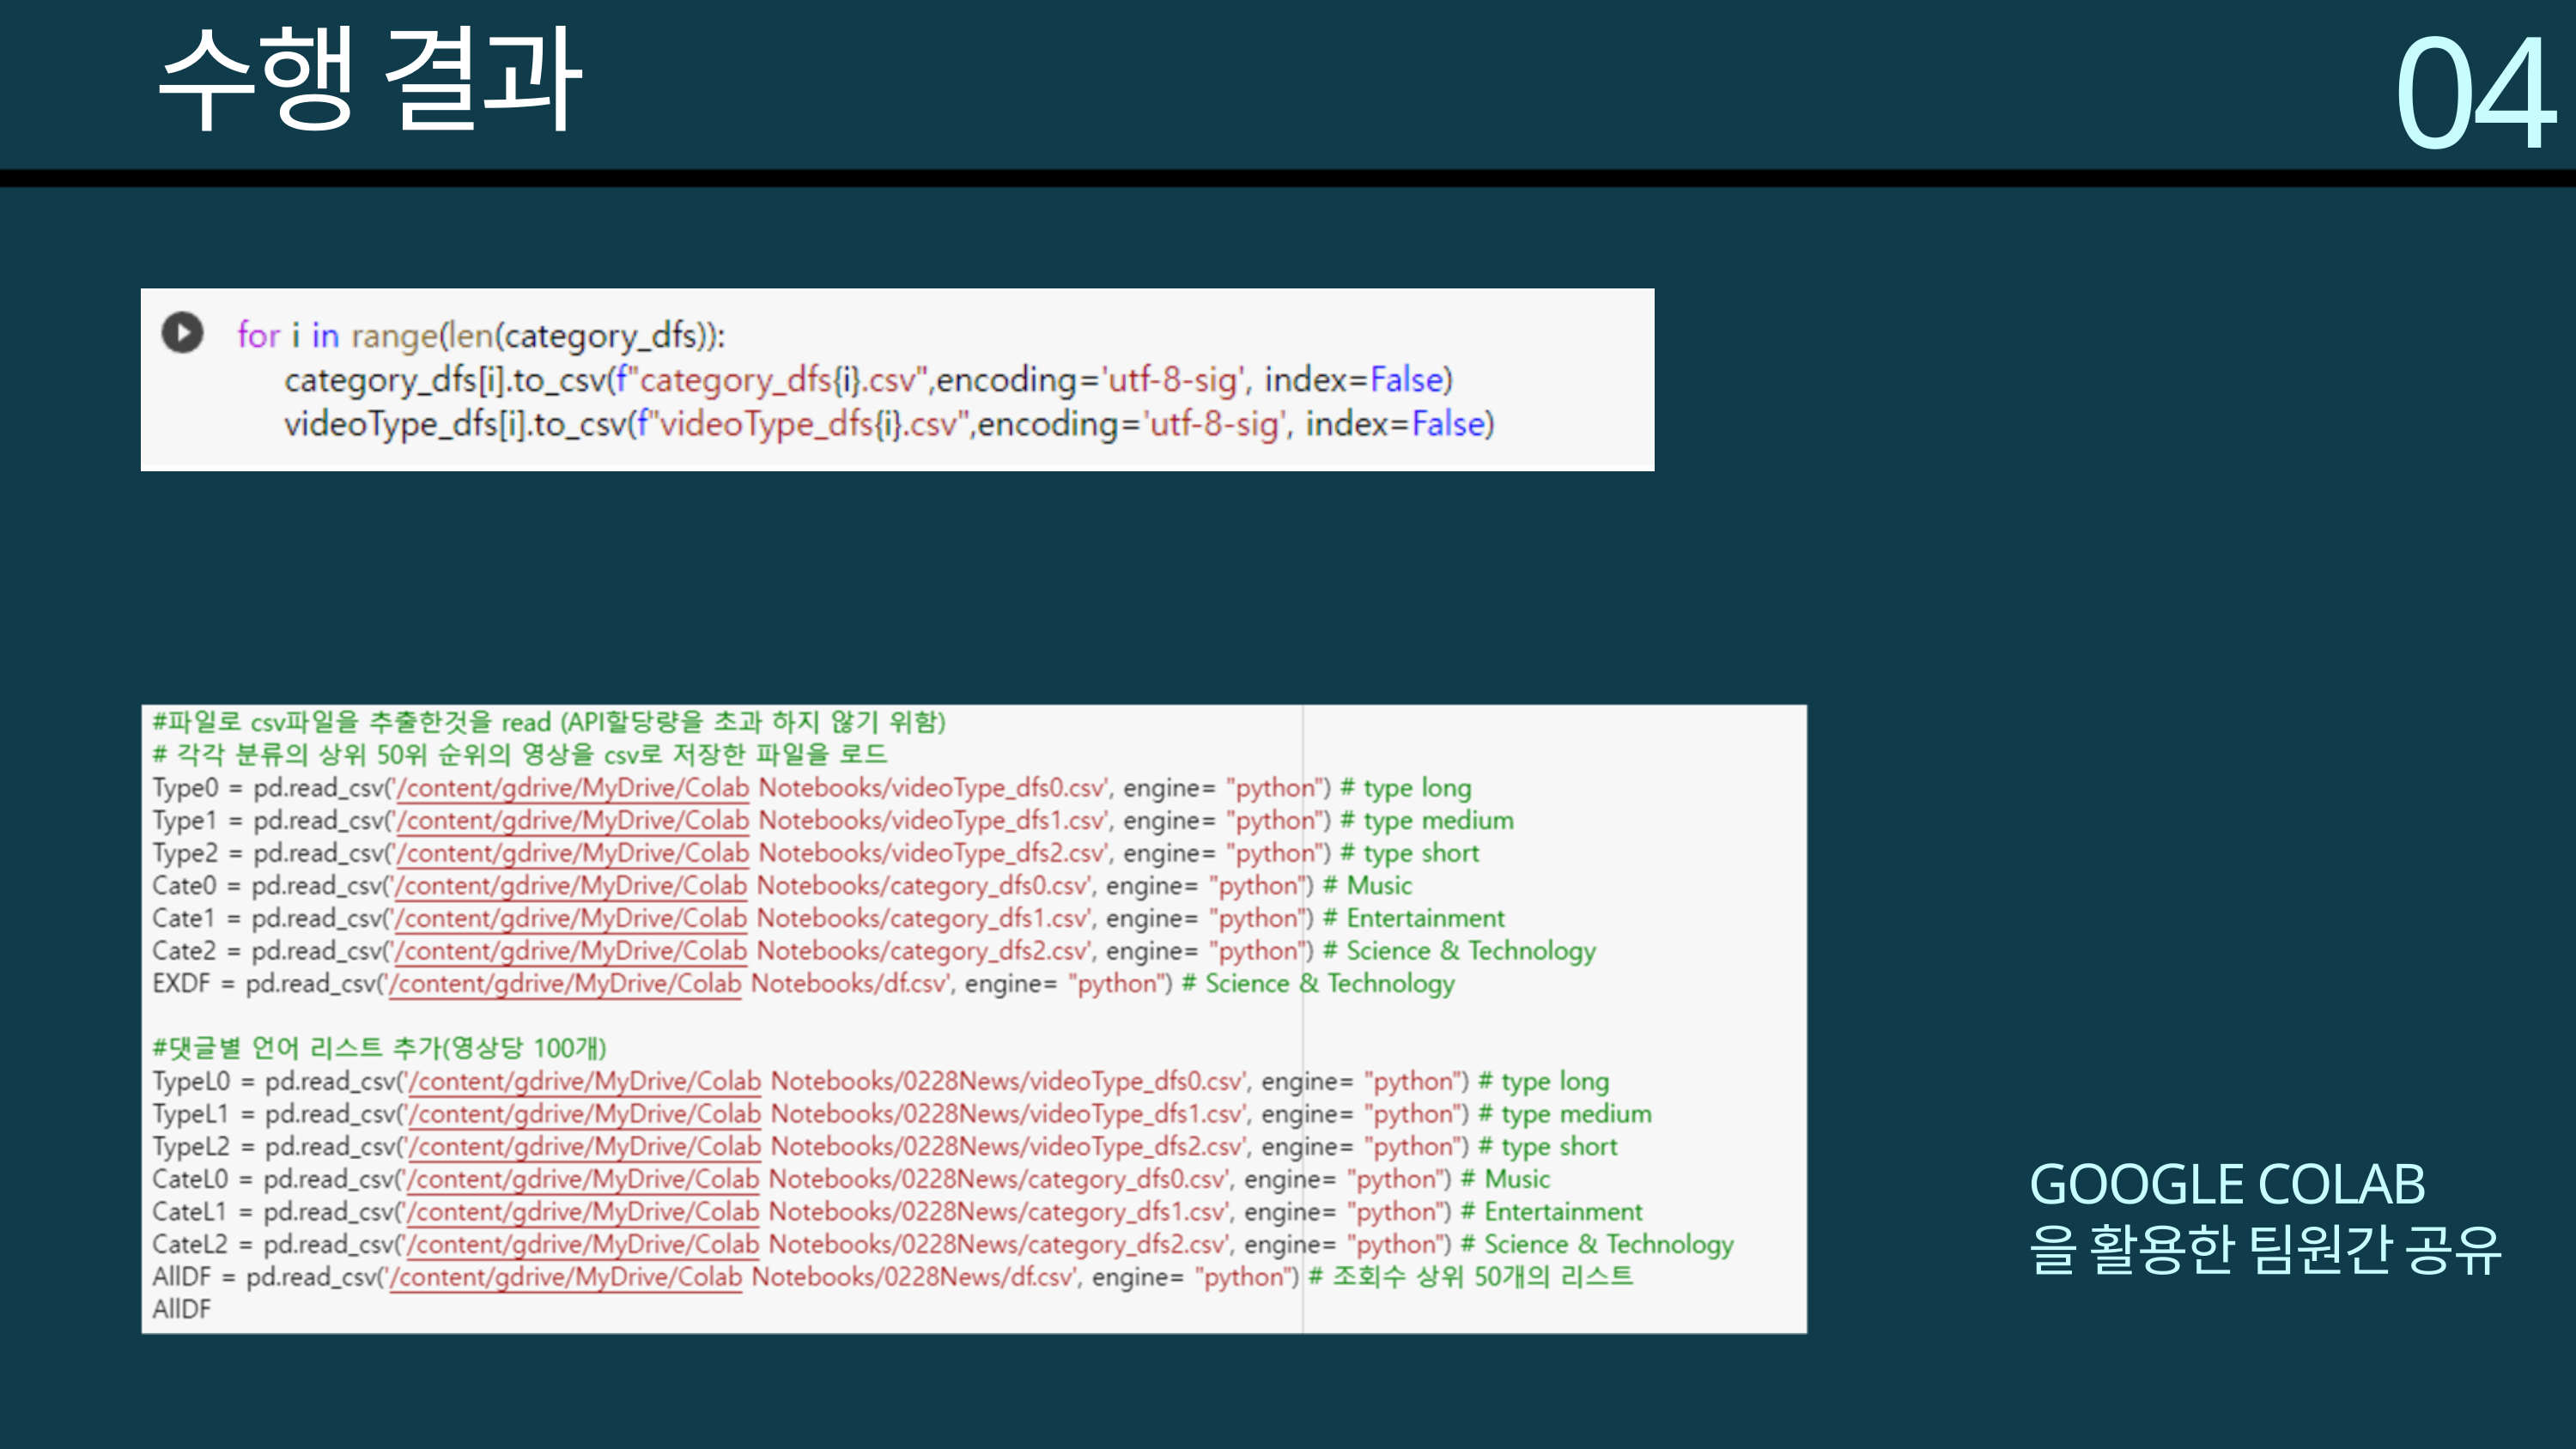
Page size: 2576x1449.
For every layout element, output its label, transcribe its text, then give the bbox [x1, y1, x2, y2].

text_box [141, 704, 1809, 1335]
text_box GOOGLE COLAB 을 활용한 팀원간 공유 [2015, 1142, 2576, 1288]
text_box 04 [2379, 0, 2576, 142]
text_box 수행 결과 [141, 0, 1386, 142]
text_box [141, 288, 1655, 472]
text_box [0, 142, 2576, 214]
